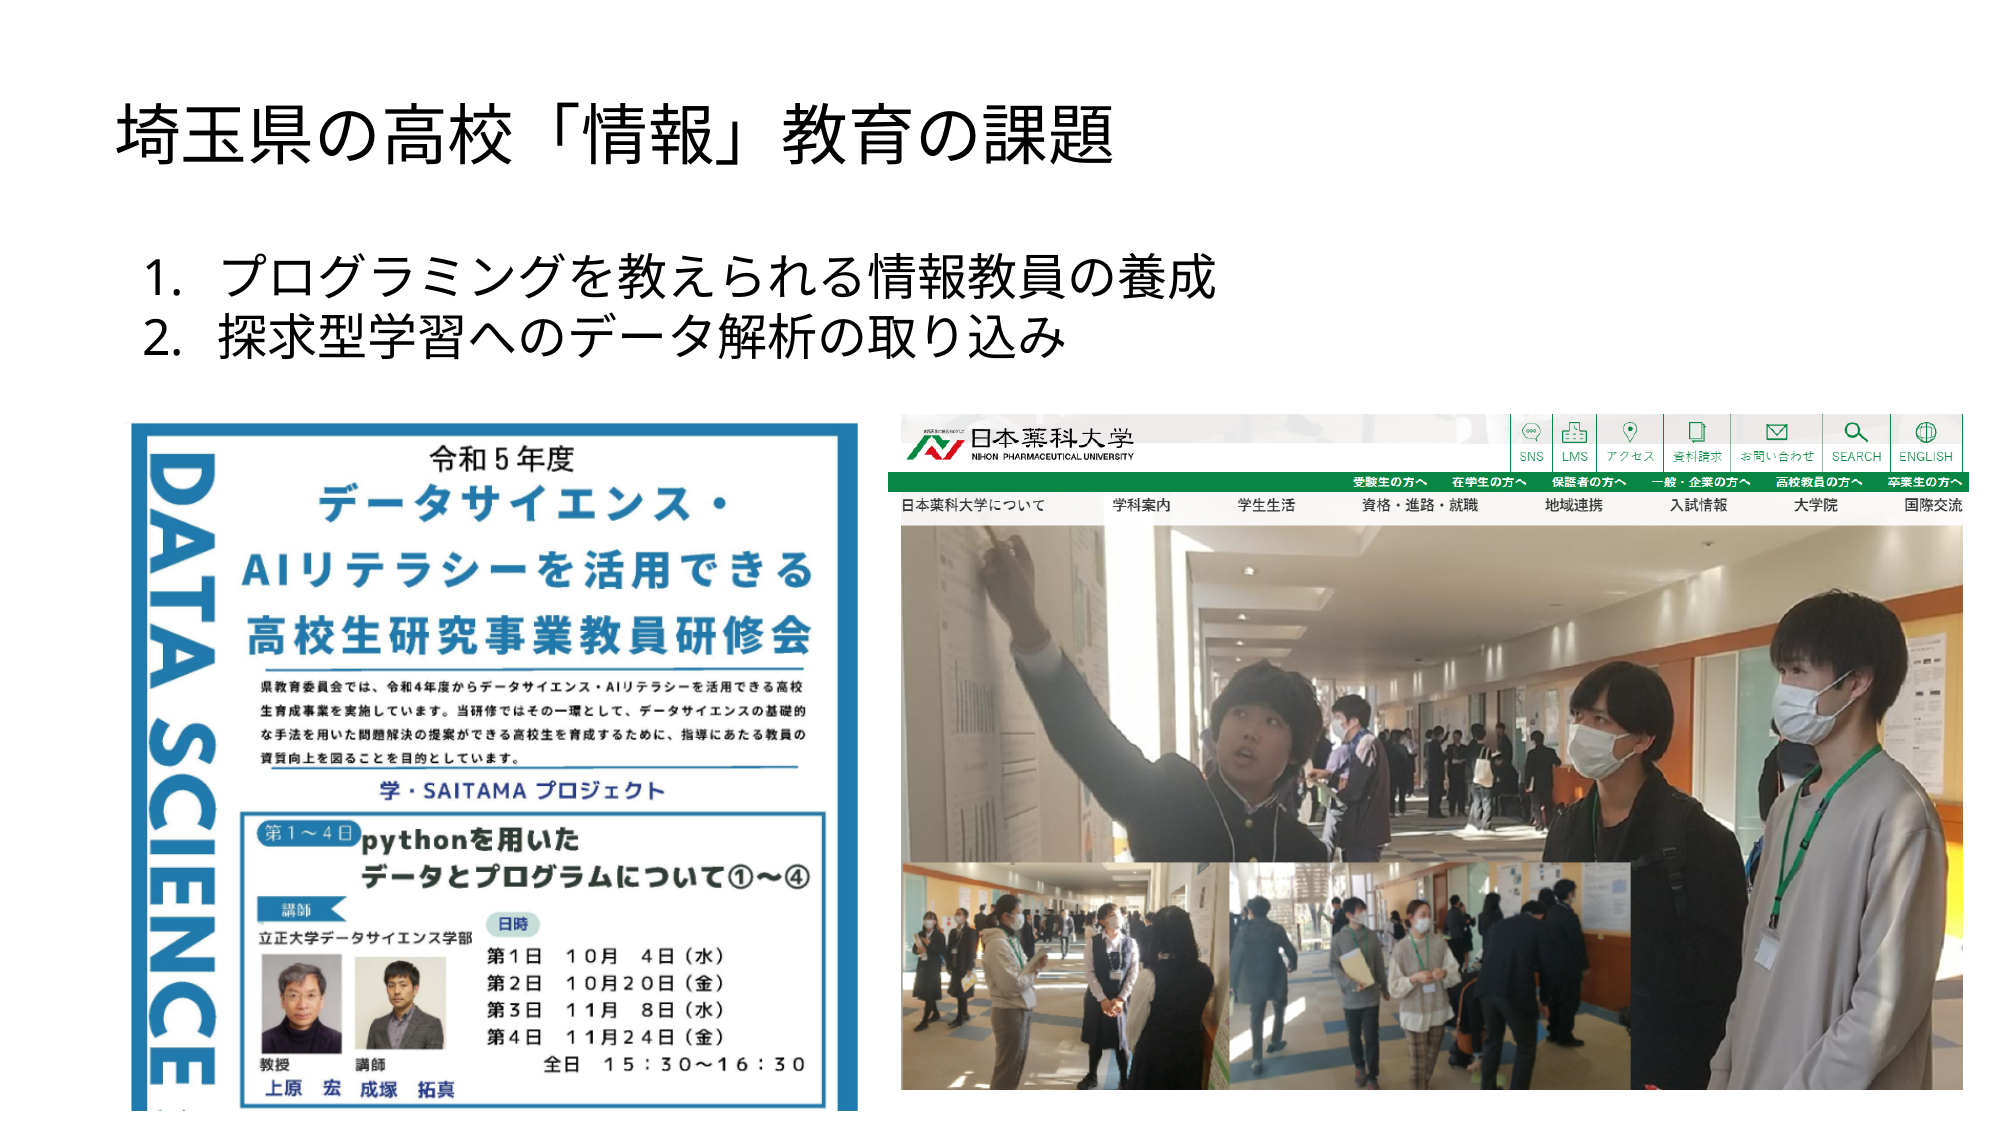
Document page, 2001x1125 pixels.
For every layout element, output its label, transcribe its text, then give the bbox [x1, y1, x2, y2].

picture [122, 414, 863, 1111]
text_box 埼玉県の高校「情報」教育の課題 [99, 85, 1131, 181]
text_box プログラミングを教えられる情報教員の養成 探求型学習へのデータ解析の取り込み [127, 238, 1233, 433]
picture [888, 414, 1969, 1094]
